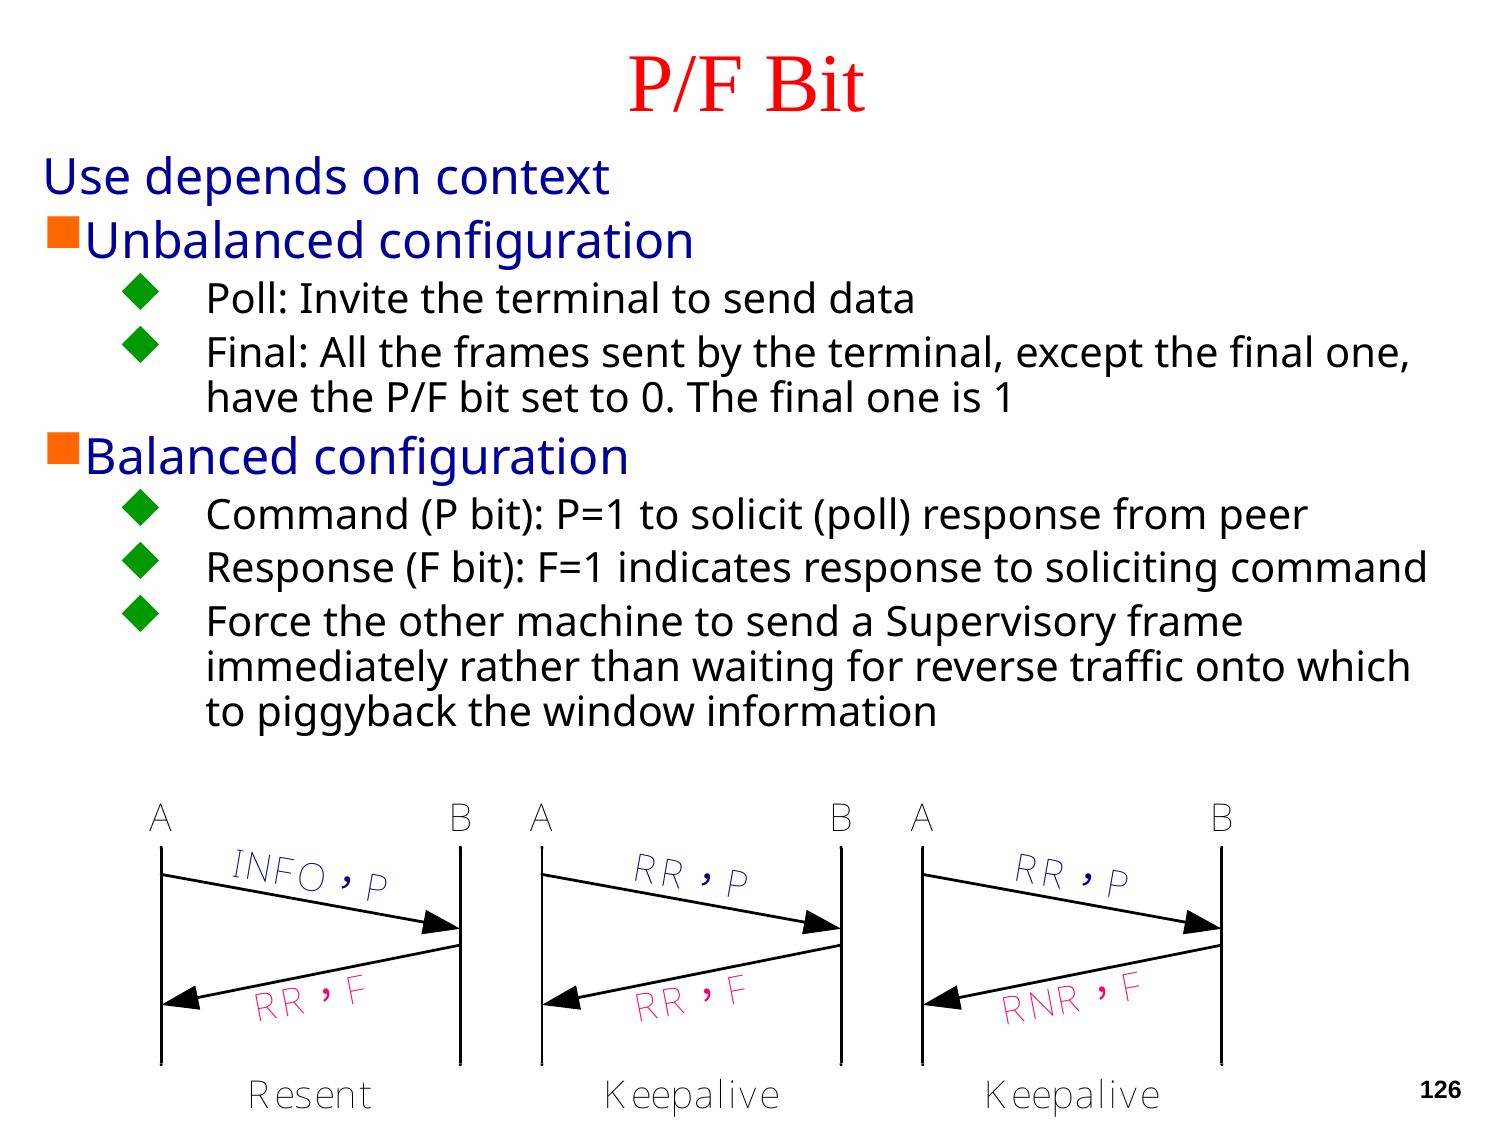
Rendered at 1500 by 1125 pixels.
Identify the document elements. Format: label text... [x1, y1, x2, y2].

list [144, 786, 1243, 1125]
list Use depends on context Unbalanced configuration Poll: Invite the terminal to send data Final: All the frames sent by the terminal, except the final one, have the P/F bit set to 0. The final one is 1 Balanced configuration Command (P bit): P=1 to solicit (poll) response from peer Response (F bit): F=1 indicates response to soliciting command Force the other machine to send a Supervisory frame immediately rather than waiting for reverse traffic onto which to piggyback the window information [27, 144, 1458, 811]
title P/F Bit [25, 17, 1469, 141]
